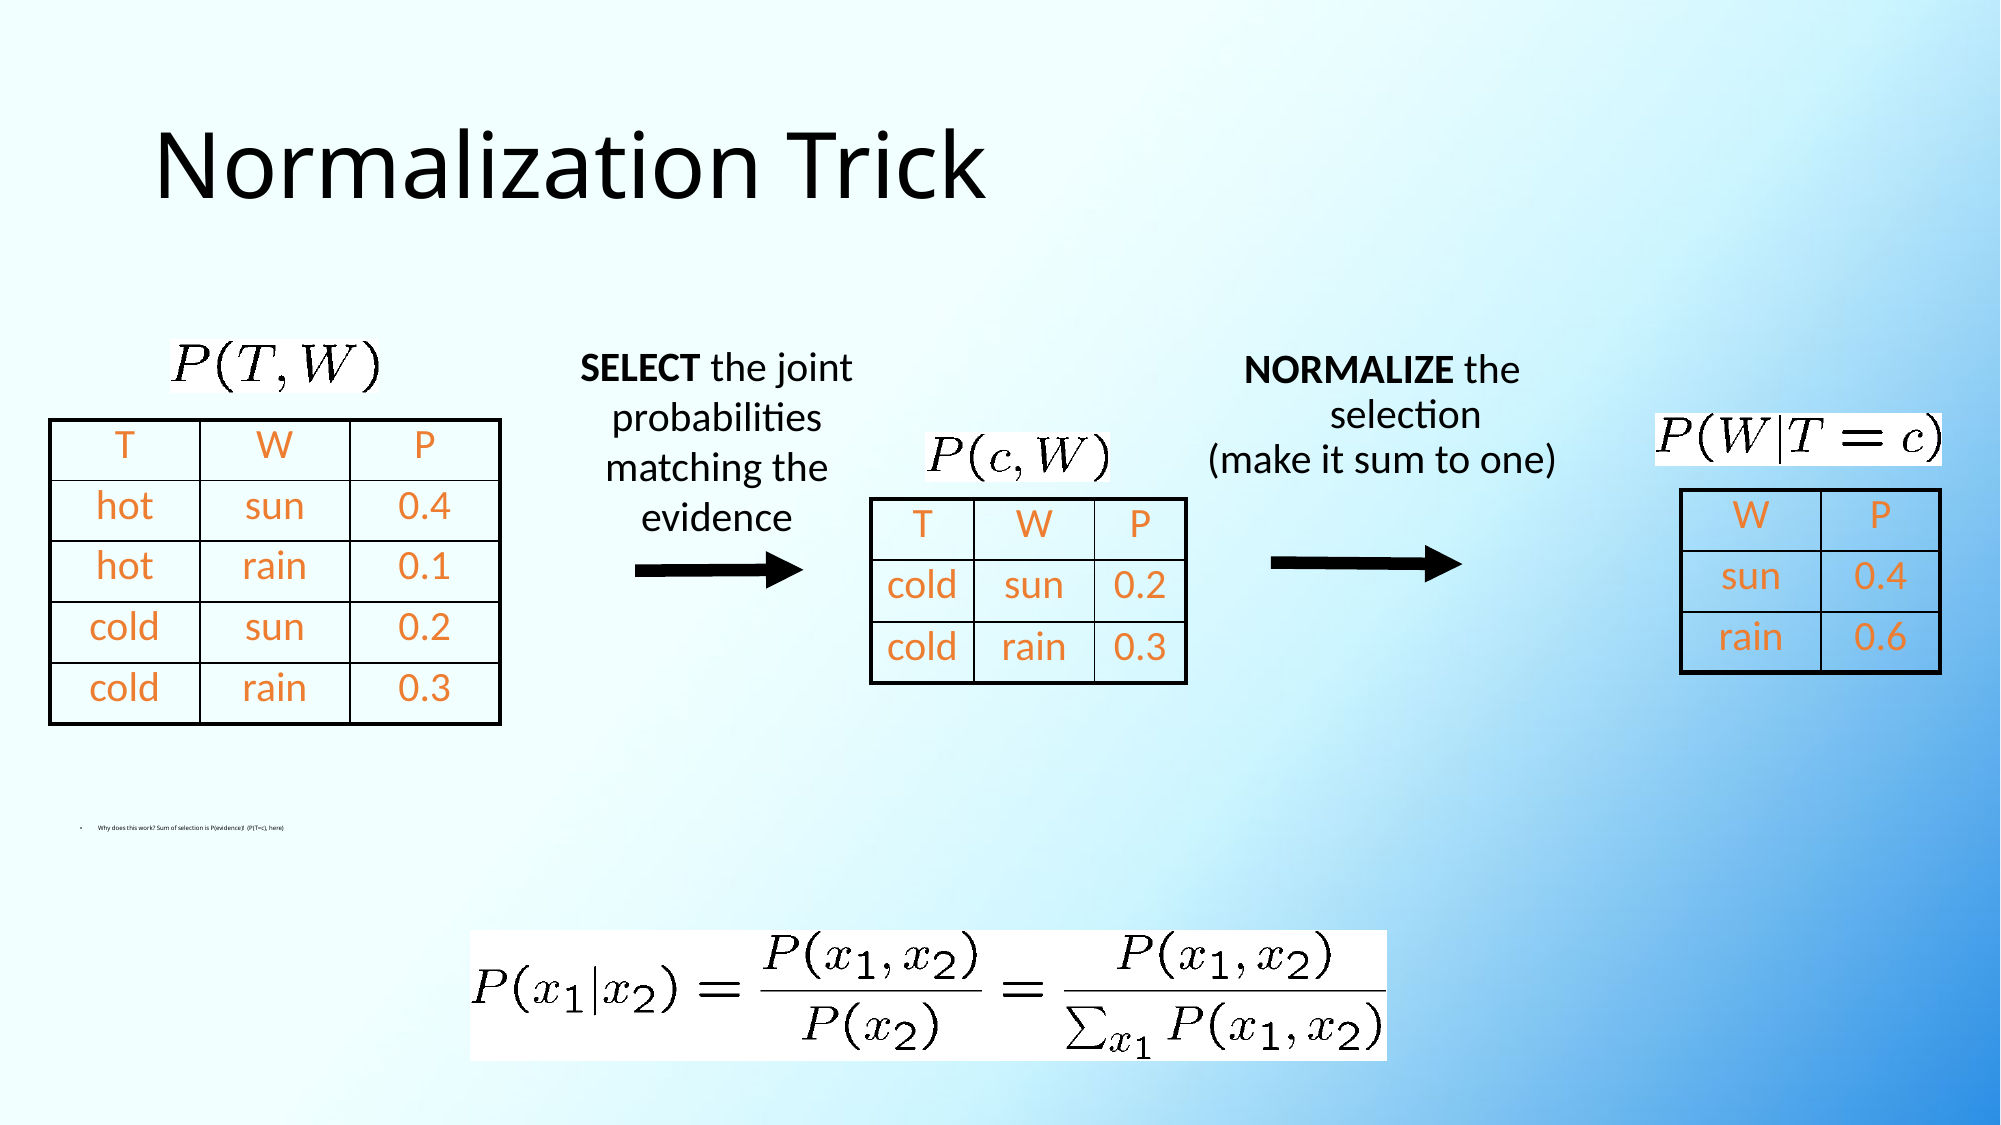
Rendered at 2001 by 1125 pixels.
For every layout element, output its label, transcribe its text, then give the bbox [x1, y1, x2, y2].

table_header P [1822, 492, 1938, 550]
table_cell rain [201, 664, 349, 722]
table_cell sun [201, 603, 349, 662]
table_header W [1683, 492, 1820, 550]
table_cell cold [873, 623, 973, 681]
table_cell rain [975, 623, 1094, 681]
table_cell 0.3 [1095, 623, 1184, 681]
table_cell cold [52, 664, 199, 722]
table_header W [201, 422, 349, 480]
table_cell 0.2 [351, 603, 498, 662]
table_cell 0.6 [1822, 613, 1938, 670]
table_header P [1095, 501, 1184, 559]
table_header T [52, 422, 199, 480]
table_header W [975, 501, 1094, 559]
table_cell 0.3 [351, 664, 498, 722]
table_cell sun [1683, 552, 1820, 611]
table_cell rain [201, 542, 349, 601]
table_cell cold [52, 603, 199, 662]
table_header T [898, 501, 973, 559]
table_cell rain [1683, 613, 1820, 670]
table_cell sun [201, 481, 349, 540]
picture [0, 0, 2001, 1125]
text_box NORMALIZE the selection (make it sum to one) [1109, 340, 1581, 555]
table_cell cold [873, 561, 973, 621]
title Normalization Trick [137, 59, 1863, 278]
table_cell hot [52, 481, 199, 540]
table_cell 0.1 [351, 542, 498, 601]
table_cell 0.4 [1822, 552, 1938, 611]
table_cell sun [975, 561, 1094, 621]
text_box [1270, 557, 1463, 571]
list Why does this work? Sum of selection is P(evidence)! (P(T=c), here) [65, 818, 1642, 915]
text_box SELECT the joint probabilities matching the evidence [536, 332, 898, 612]
table_cell 0.2 [1095, 561, 1184, 621]
table_header P [351, 422, 498, 480]
table_cell hot [52, 542, 199, 601]
table_cell 0.4 [351, 481, 498, 540]
